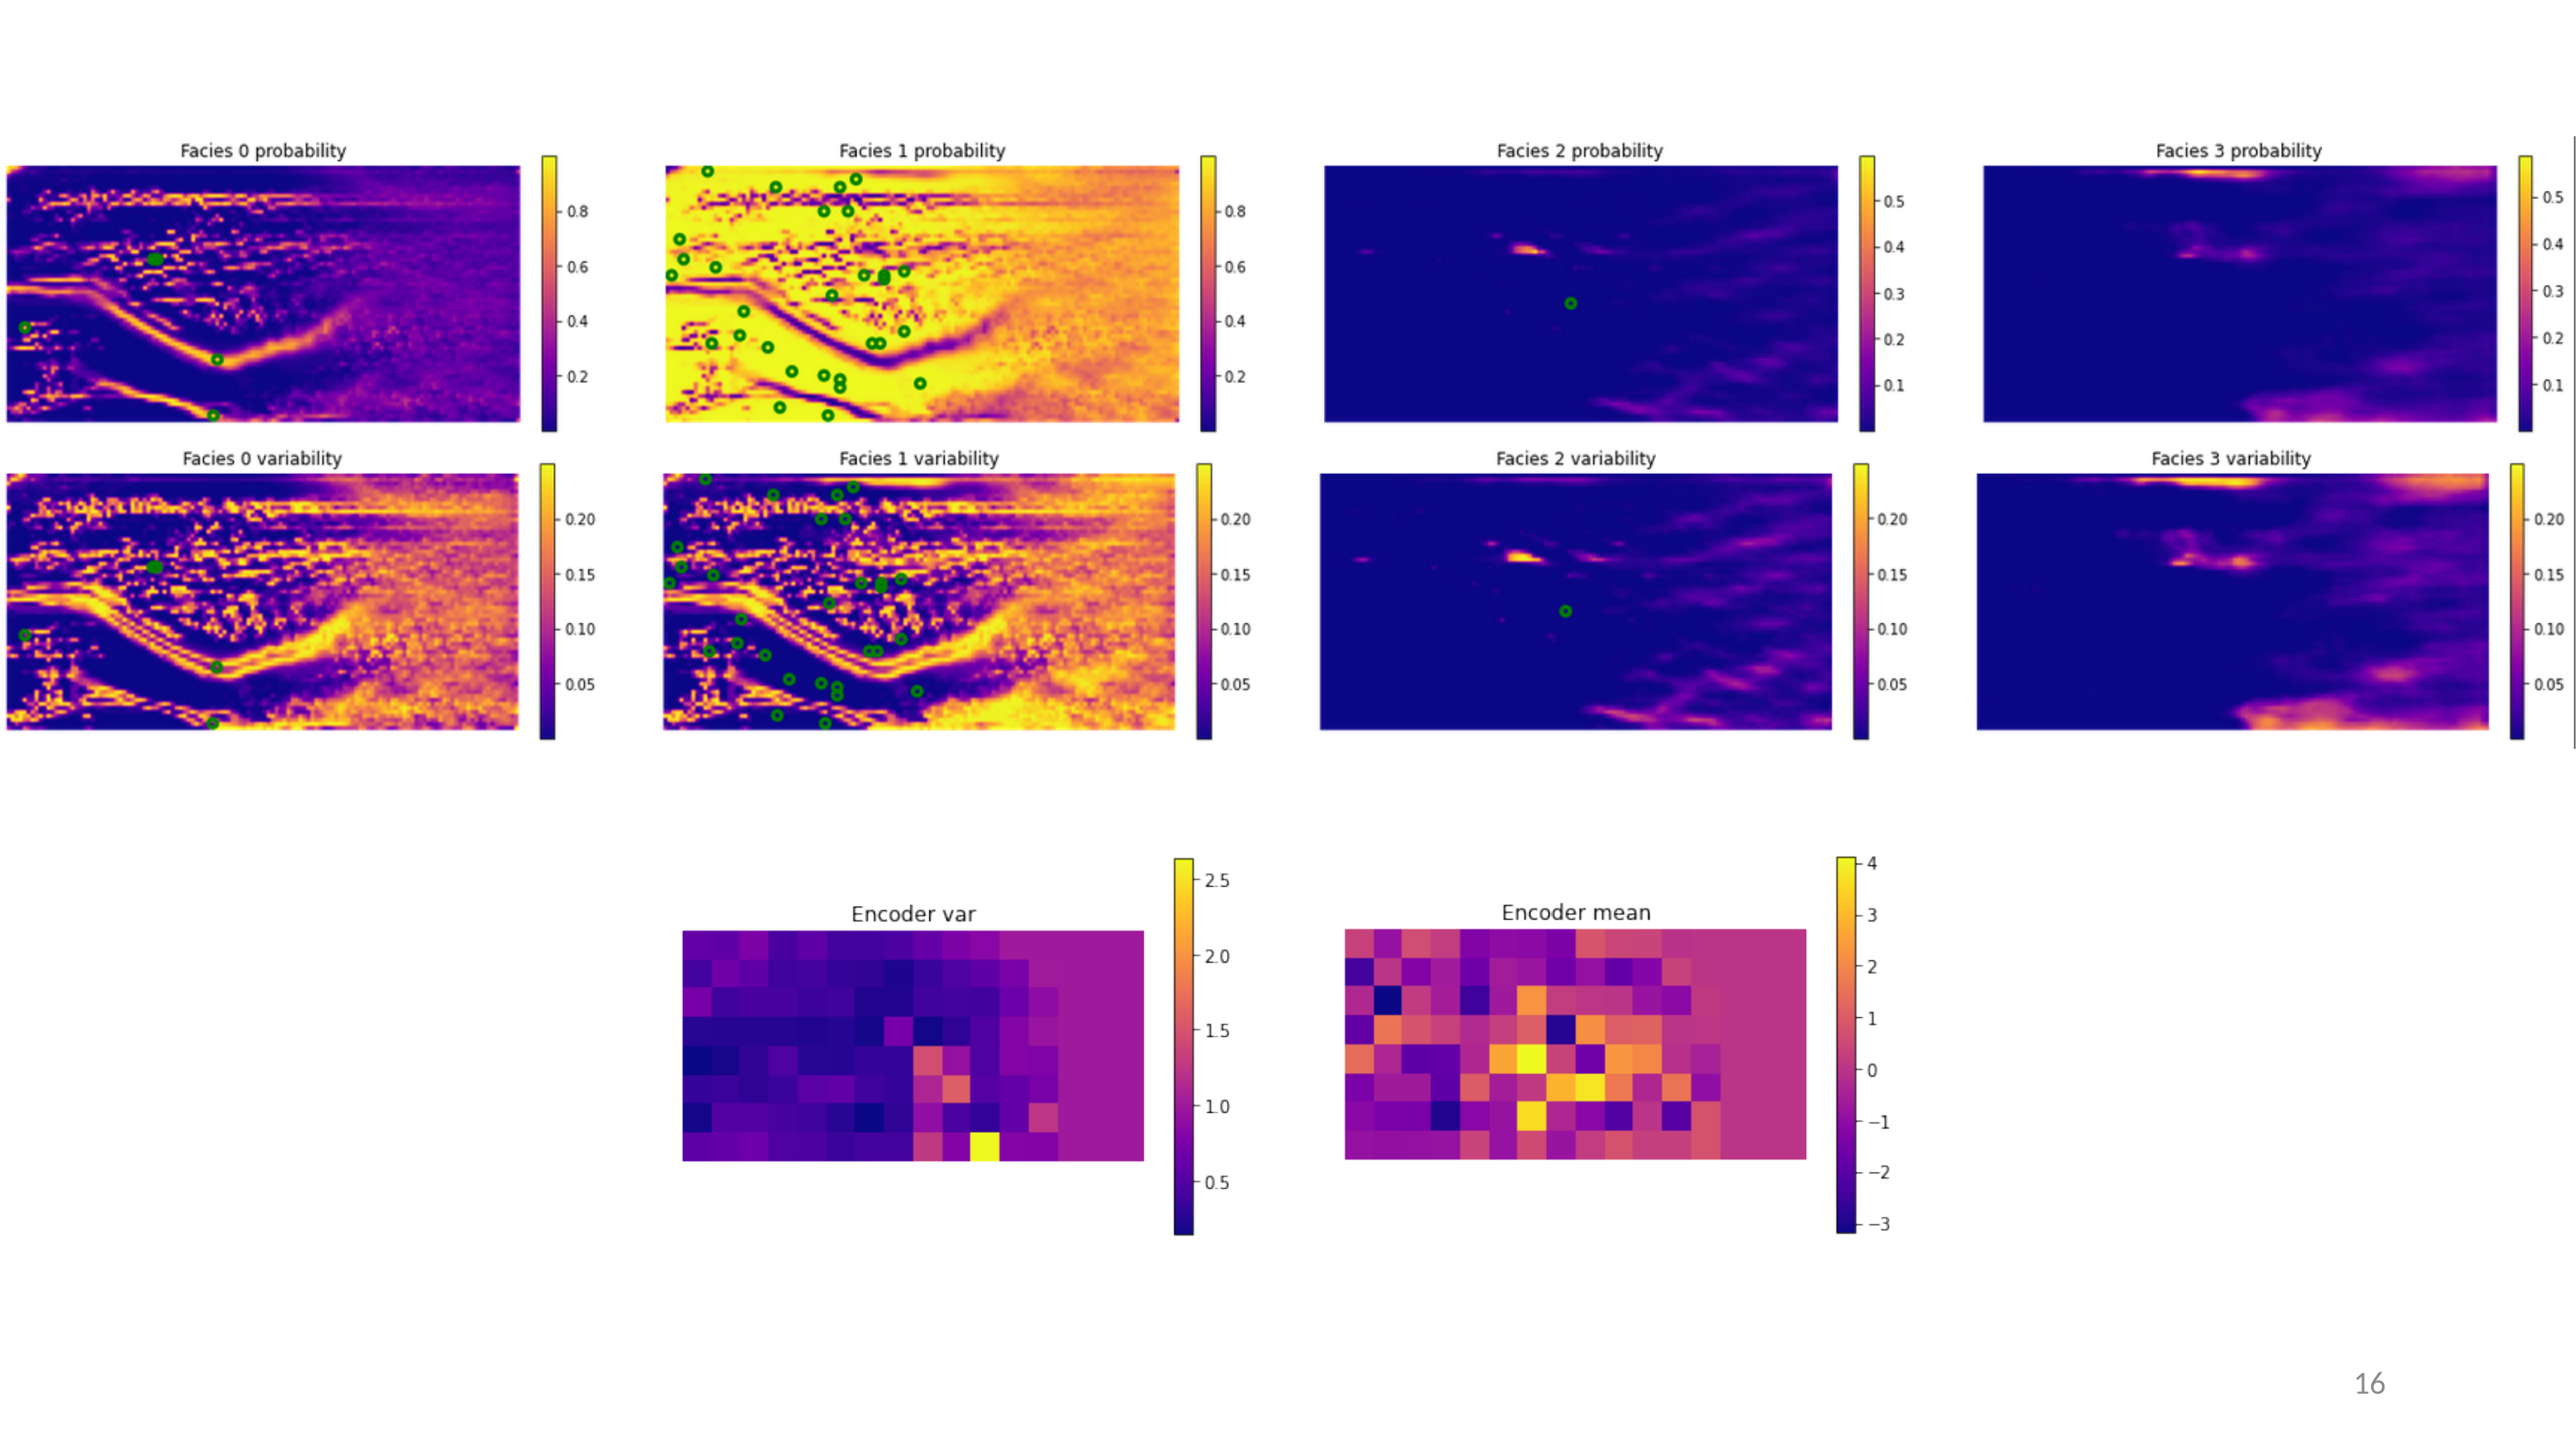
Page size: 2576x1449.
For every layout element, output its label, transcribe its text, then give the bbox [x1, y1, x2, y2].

picture [1333, 845, 1904, 1247]
picture [0, 136, 2576, 750]
slide_number 16 [1819, 1342, 2399, 1420]
picture [671, 848, 1243, 1247]
